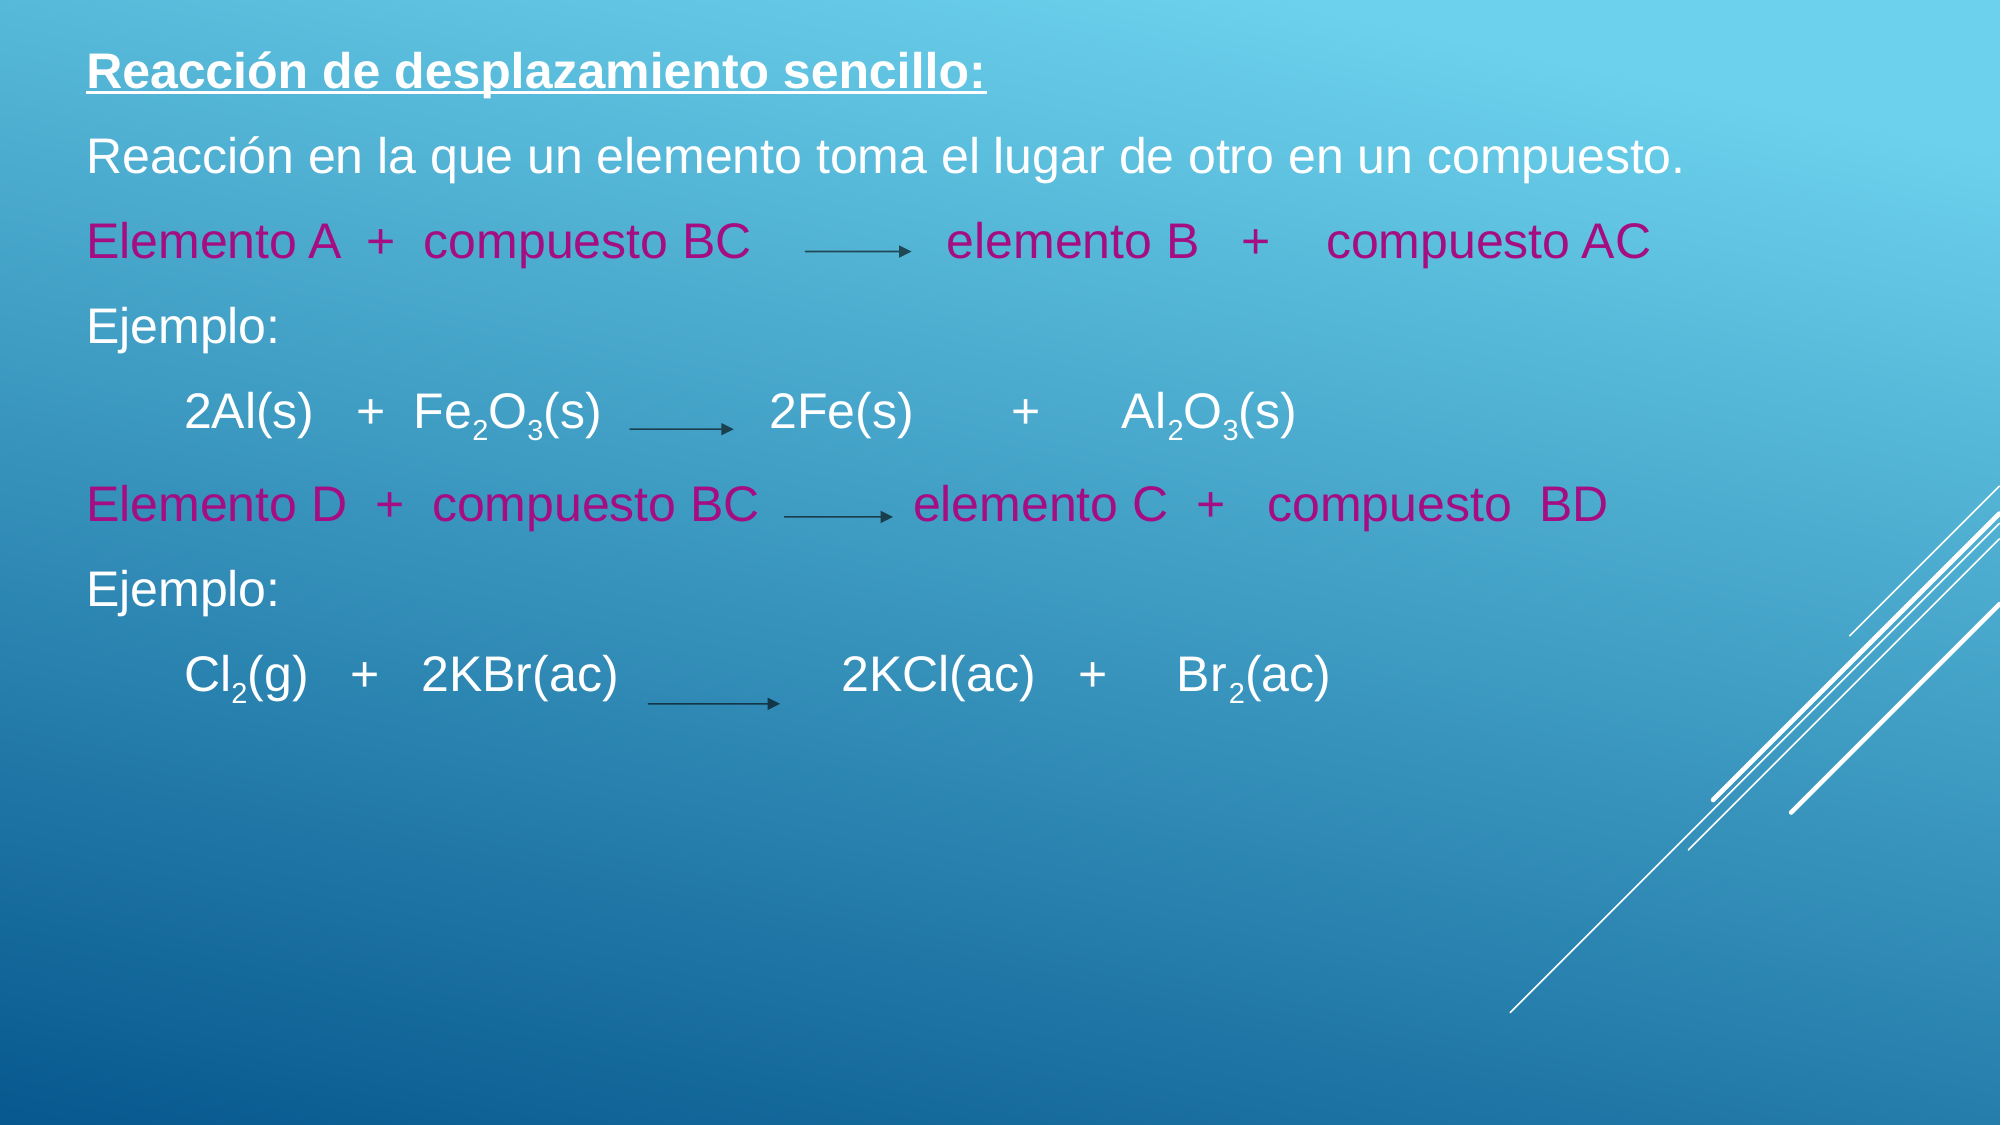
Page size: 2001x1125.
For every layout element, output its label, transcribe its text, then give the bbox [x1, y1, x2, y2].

text_box Reacción de desplazamiento sencillo: Reacción en la que un elemento toma el lugar de otro en un compuesto. Elemento A + compuesto BC elemento B + compuesto AC Ejemplo: 2Al(s) + Fe2O3(s) 2Fe(s) + Al2O3(s) Elemento D + compuesto BC elemento C + compuesto BD Ejemplo: Cl2(g) + 2KBr(ac) 2KCl(ac) + Br2(ac) [71, 31, 1907, 718]
